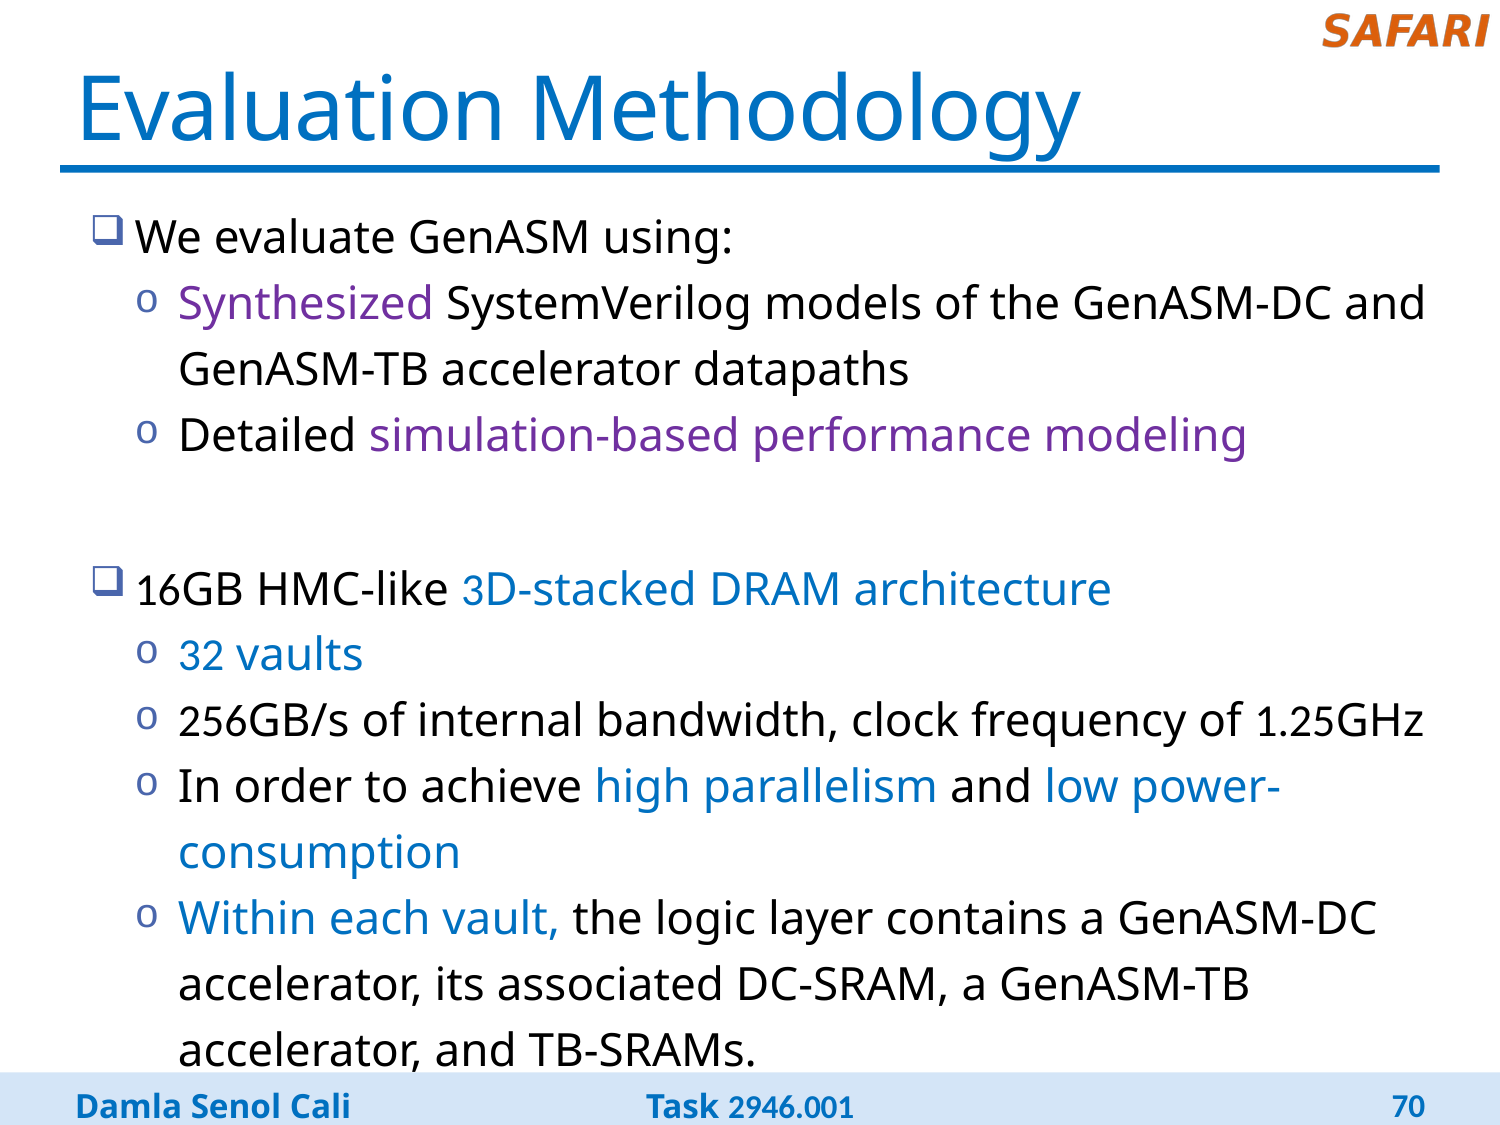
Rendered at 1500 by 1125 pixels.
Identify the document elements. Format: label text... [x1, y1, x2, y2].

slide_number 70 [1233, 1081, 1440, 1125]
picture [1321, 6, 1494, 57]
title Evaluation Methodology [60, 42, 1440, 166]
list We evaluate GenASM using: Synthesized SystemVerilog models of the GenASM-DC and GenASM-TB accelerator datapaths Detailed simulation-based performance modeling 16GB HMC-like 3D-stacked DRAM architecture 32 vaults 256GB/s of internal bandwidth, clock frequency of 1.25GHz In order to achieve high parallelism and low power-consumption Within each vault, the logic layer contains a GenASM-DC accelerator, its associated DC-SRAM, a GenASM-TB accelerator, and TB-SRAMs. [60, 189, 1440, 1055]
